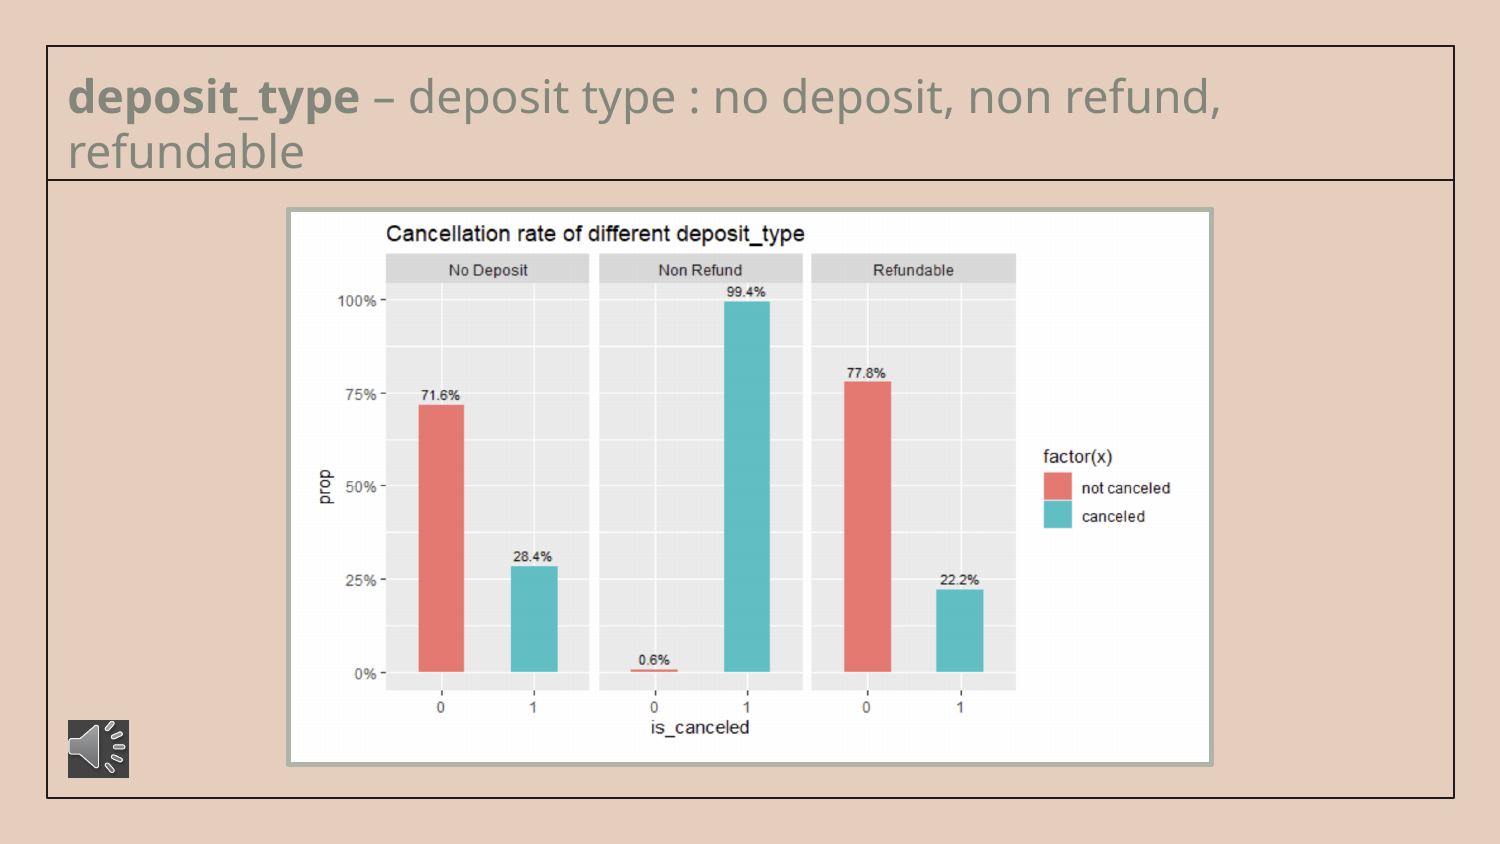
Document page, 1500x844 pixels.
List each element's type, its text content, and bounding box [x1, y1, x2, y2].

picture [290, 211, 1210, 763]
picture [67, 718, 130, 779]
title deposit_type – deposit type : no deposit, non refund, refundable [52, 51, 1317, 187]
